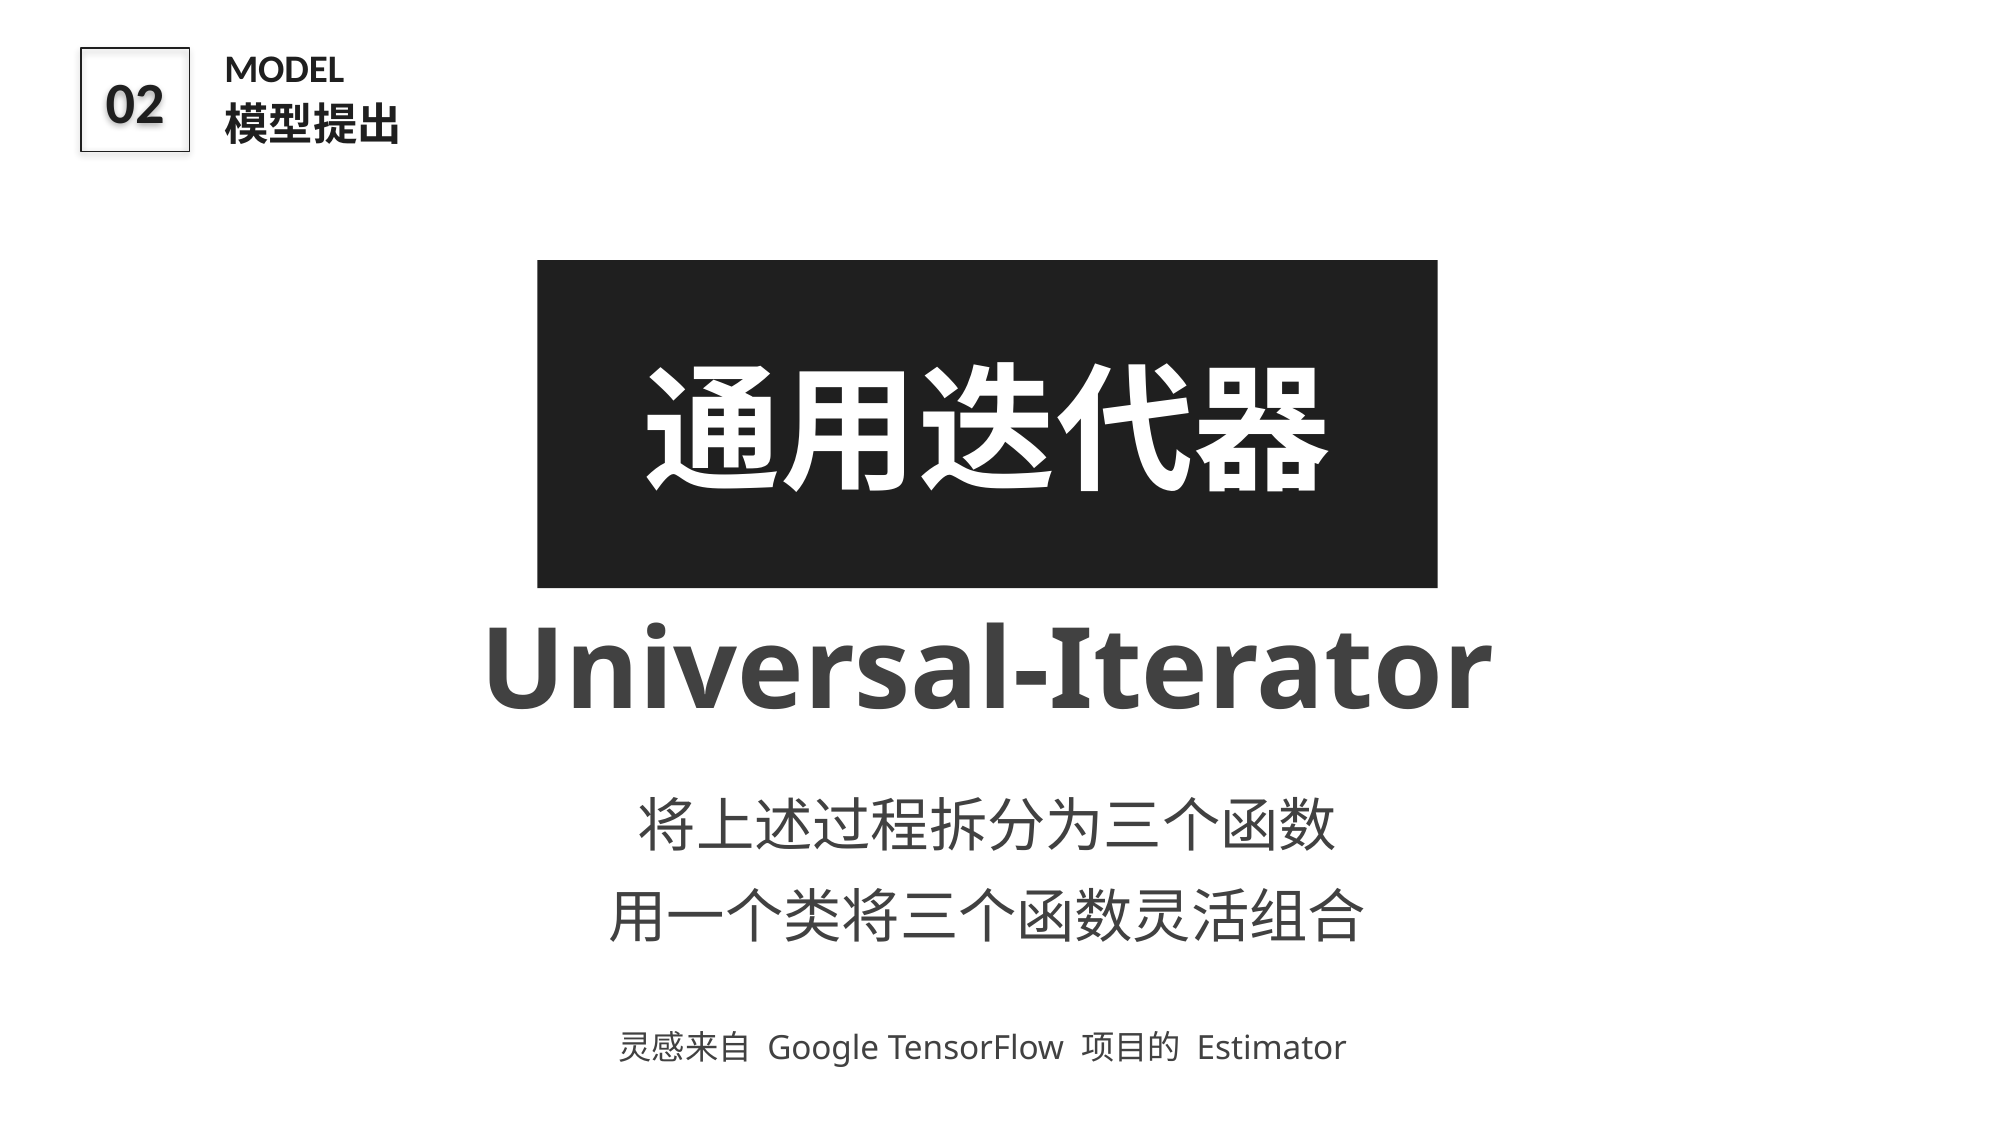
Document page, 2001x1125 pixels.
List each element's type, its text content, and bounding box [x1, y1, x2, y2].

text_box 通用迭代器 [537, 260, 1438, 588]
text_box MODEL 模型提出 [204, 29, 677, 159]
text_box Universal-Iterator [465, 588, 1510, 739]
text_box 02 [80, 47, 190, 152]
text_box 将上述过程拆分为三个函数 用一个类将三个函数灵活组合 灵感来自 Google TensorFlow 项目的 Estimator [455, 757, 1520, 1076]
